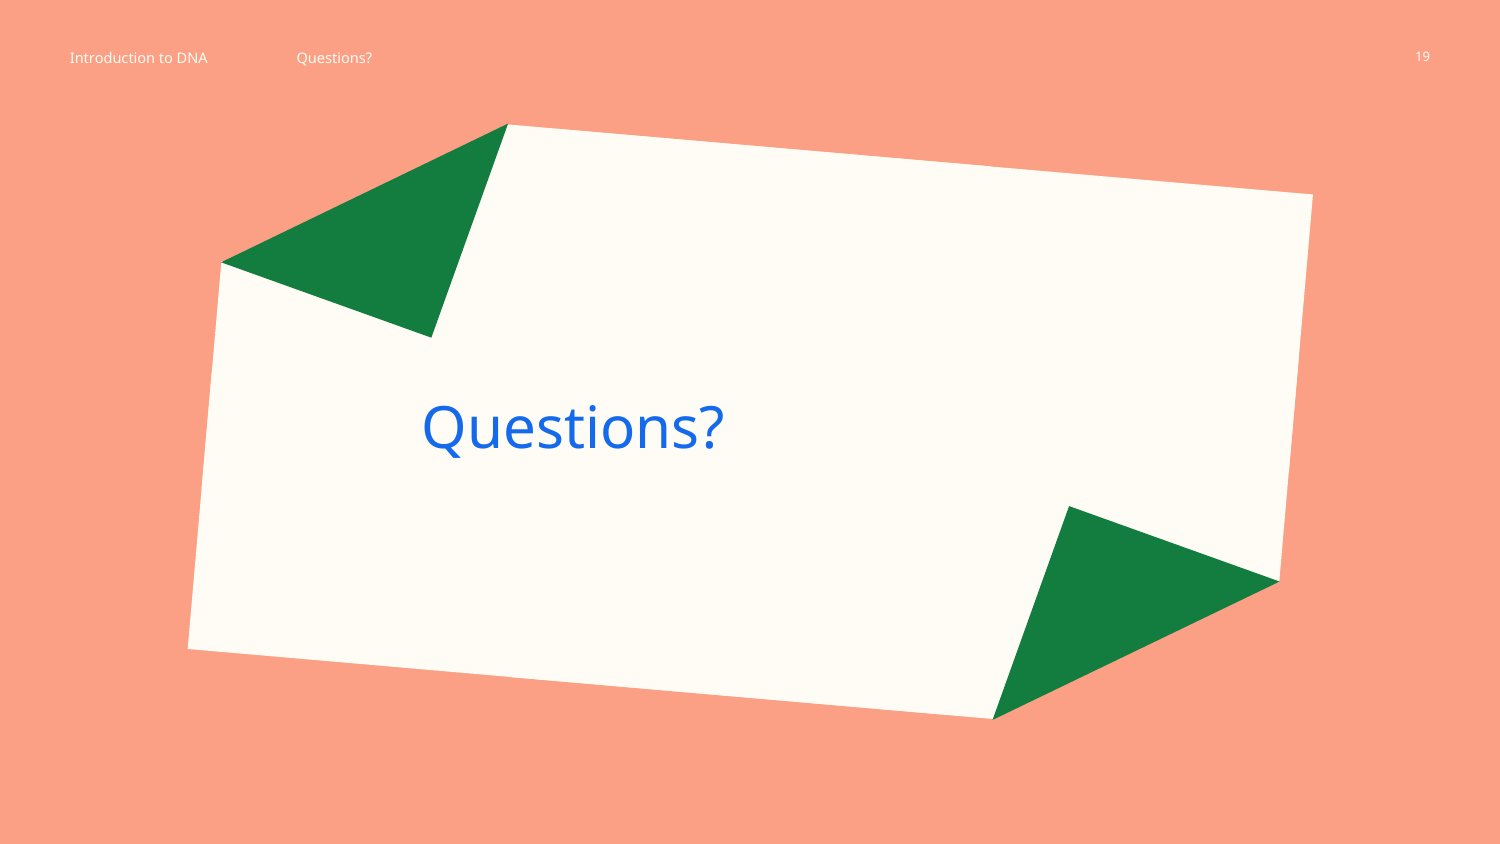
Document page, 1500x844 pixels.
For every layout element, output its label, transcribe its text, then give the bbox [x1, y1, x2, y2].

subtitle Introduction to DNA [54, 33, 277, 82]
subtitle Questions? [281, 33, 750, 82]
title Questions? [406, 374, 1094, 546]
slide_number ‹#› [1355, 33, 1446, 82]
